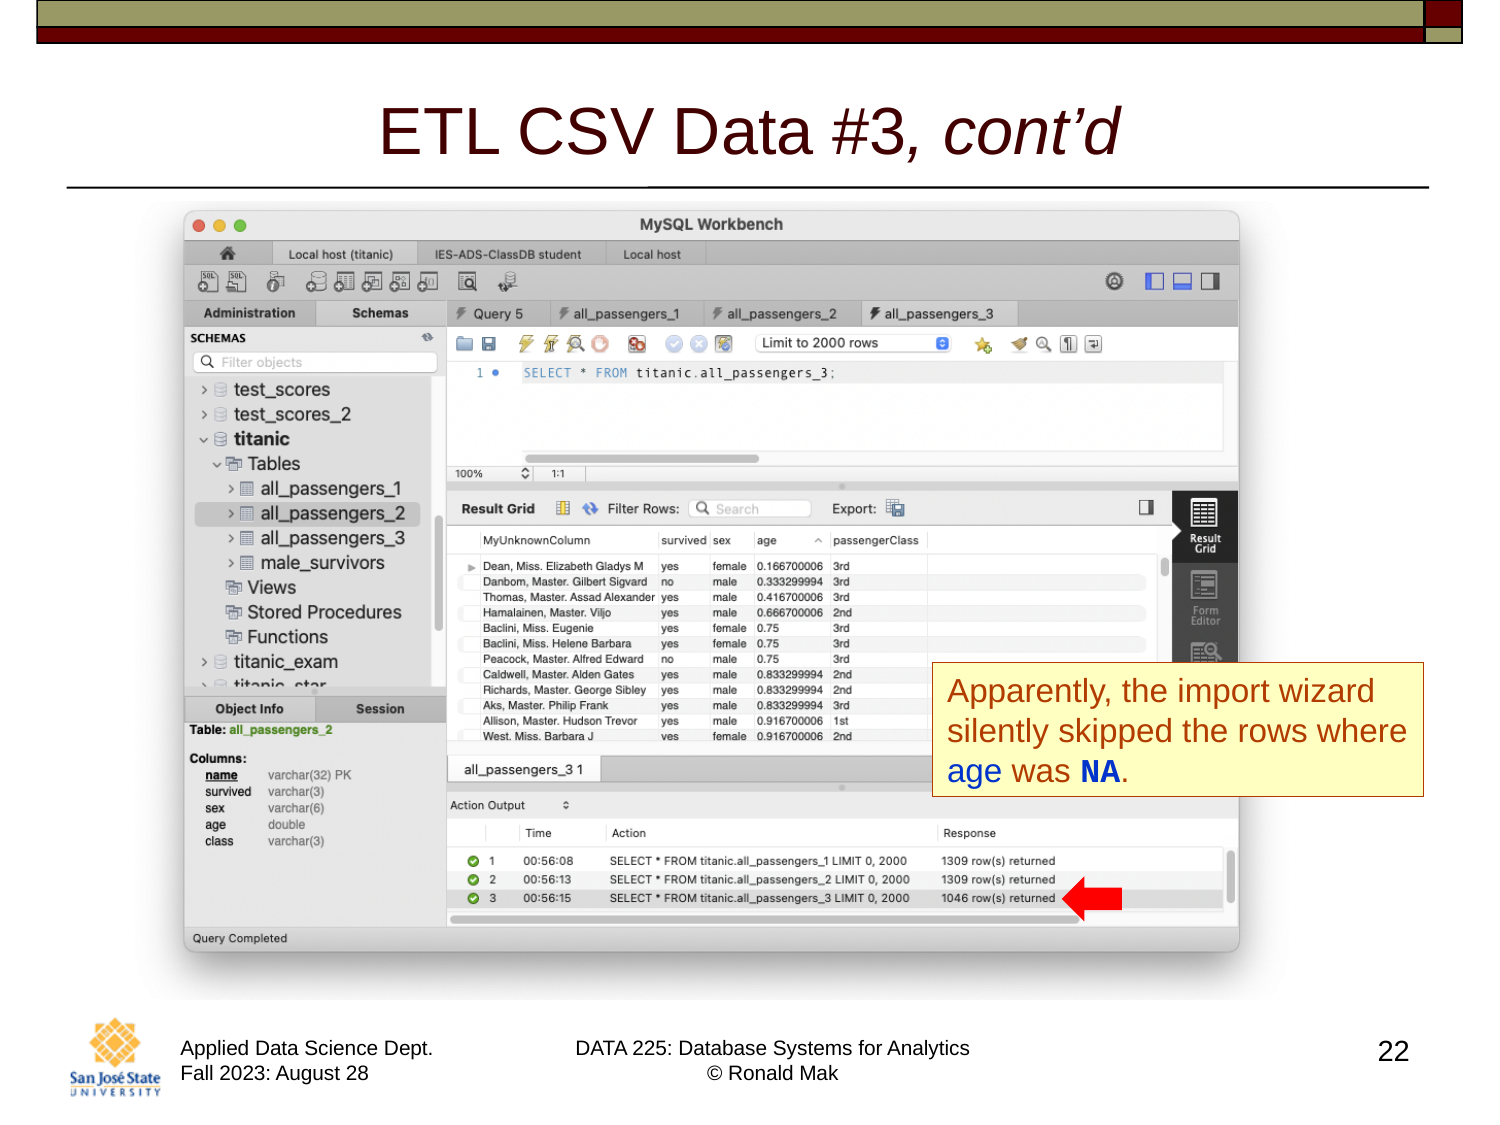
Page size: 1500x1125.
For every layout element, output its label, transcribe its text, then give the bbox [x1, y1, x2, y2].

picture [134, 201, 1306, 1001]
picture [60, 1012, 166, 1112]
text_box Apparently, the import wizard silently skipped the rows where age was NA. [1310, 662, 1424, 797]
title ETL CSV Data #3, cont’d [75, 67, 1425, 175]
slide_number 22 [1112, 1025, 1425, 1100]
